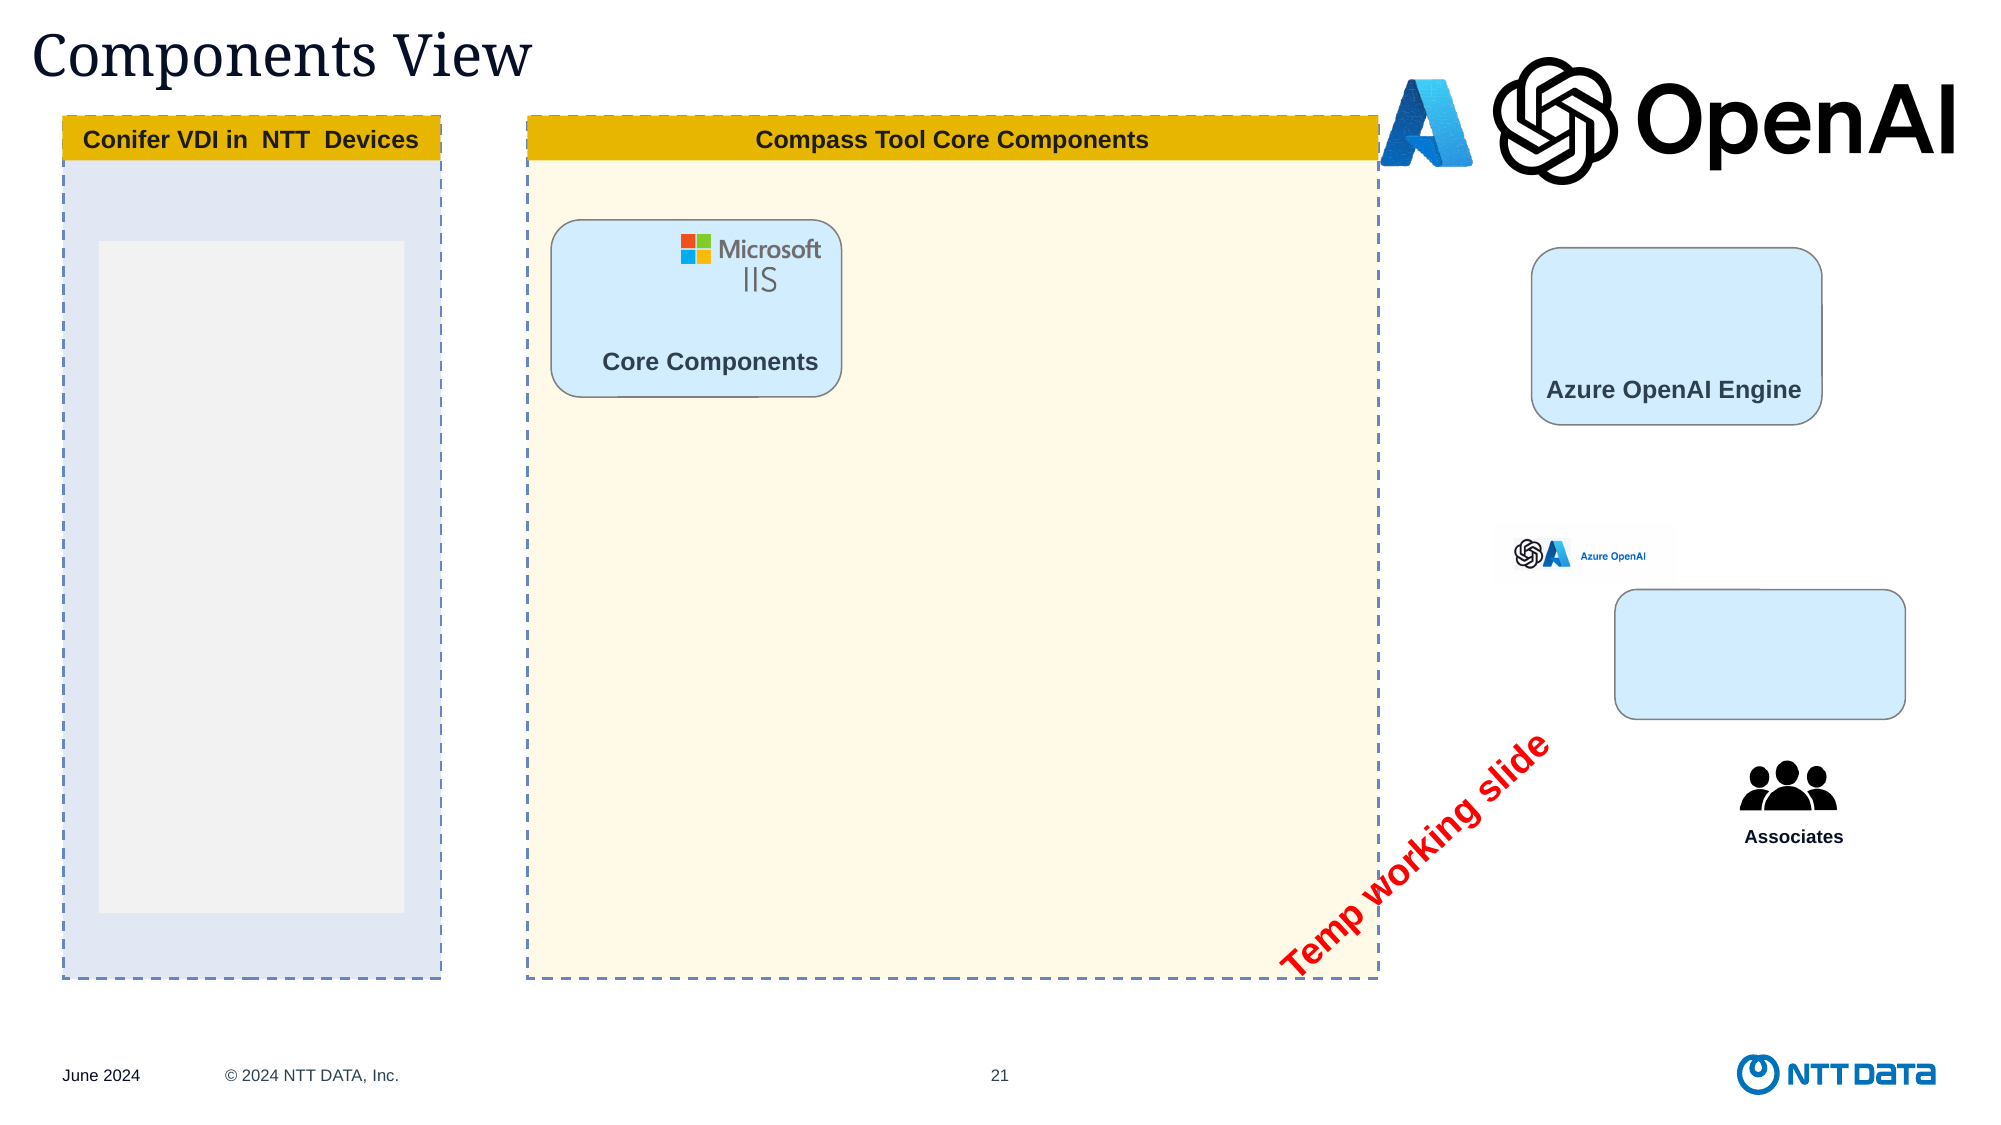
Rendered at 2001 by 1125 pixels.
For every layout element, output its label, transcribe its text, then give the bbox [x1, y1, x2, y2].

text_box [550, 218, 843, 399]
text_box Conifer VDI in NTT Devices [62, 115, 441, 161]
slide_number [62, 1050, 213, 1101]
picture [1728, 752, 1850, 818]
footer © 2024 NTT DATA, Inc. [225, 1050, 901, 1101]
picture [1492, 523, 1677, 585]
text_box [1613, 588, 1658, 629]
text_box [1534, 411, 1819, 426]
text_box Compass Tool Core Components [527, 115, 1344, 161]
slide_number 21 [912, 1050, 1088, 1101]
text_box Associates [1728, 817, 1860, 855]
text_box [1616, 588, 1907, 721]
text_box Components View [31, 18, 1907, 90]
text_box [98, 241, 405, 914]
text_box [527, 161, 1379, 979]
text_box [1530, 246, 1824, 404]
picture [1344, 57, 1961, 188]
picture [680, 232, 821, 296]
text_box Azure OpenAI Engine [1531, 365, 1822, 411]
text_box Temp working slide [1255, 573, 1717, 1004]
text_box [63, 116, 442, 979]
text_box Core Components [587, 338, 842, 383]
